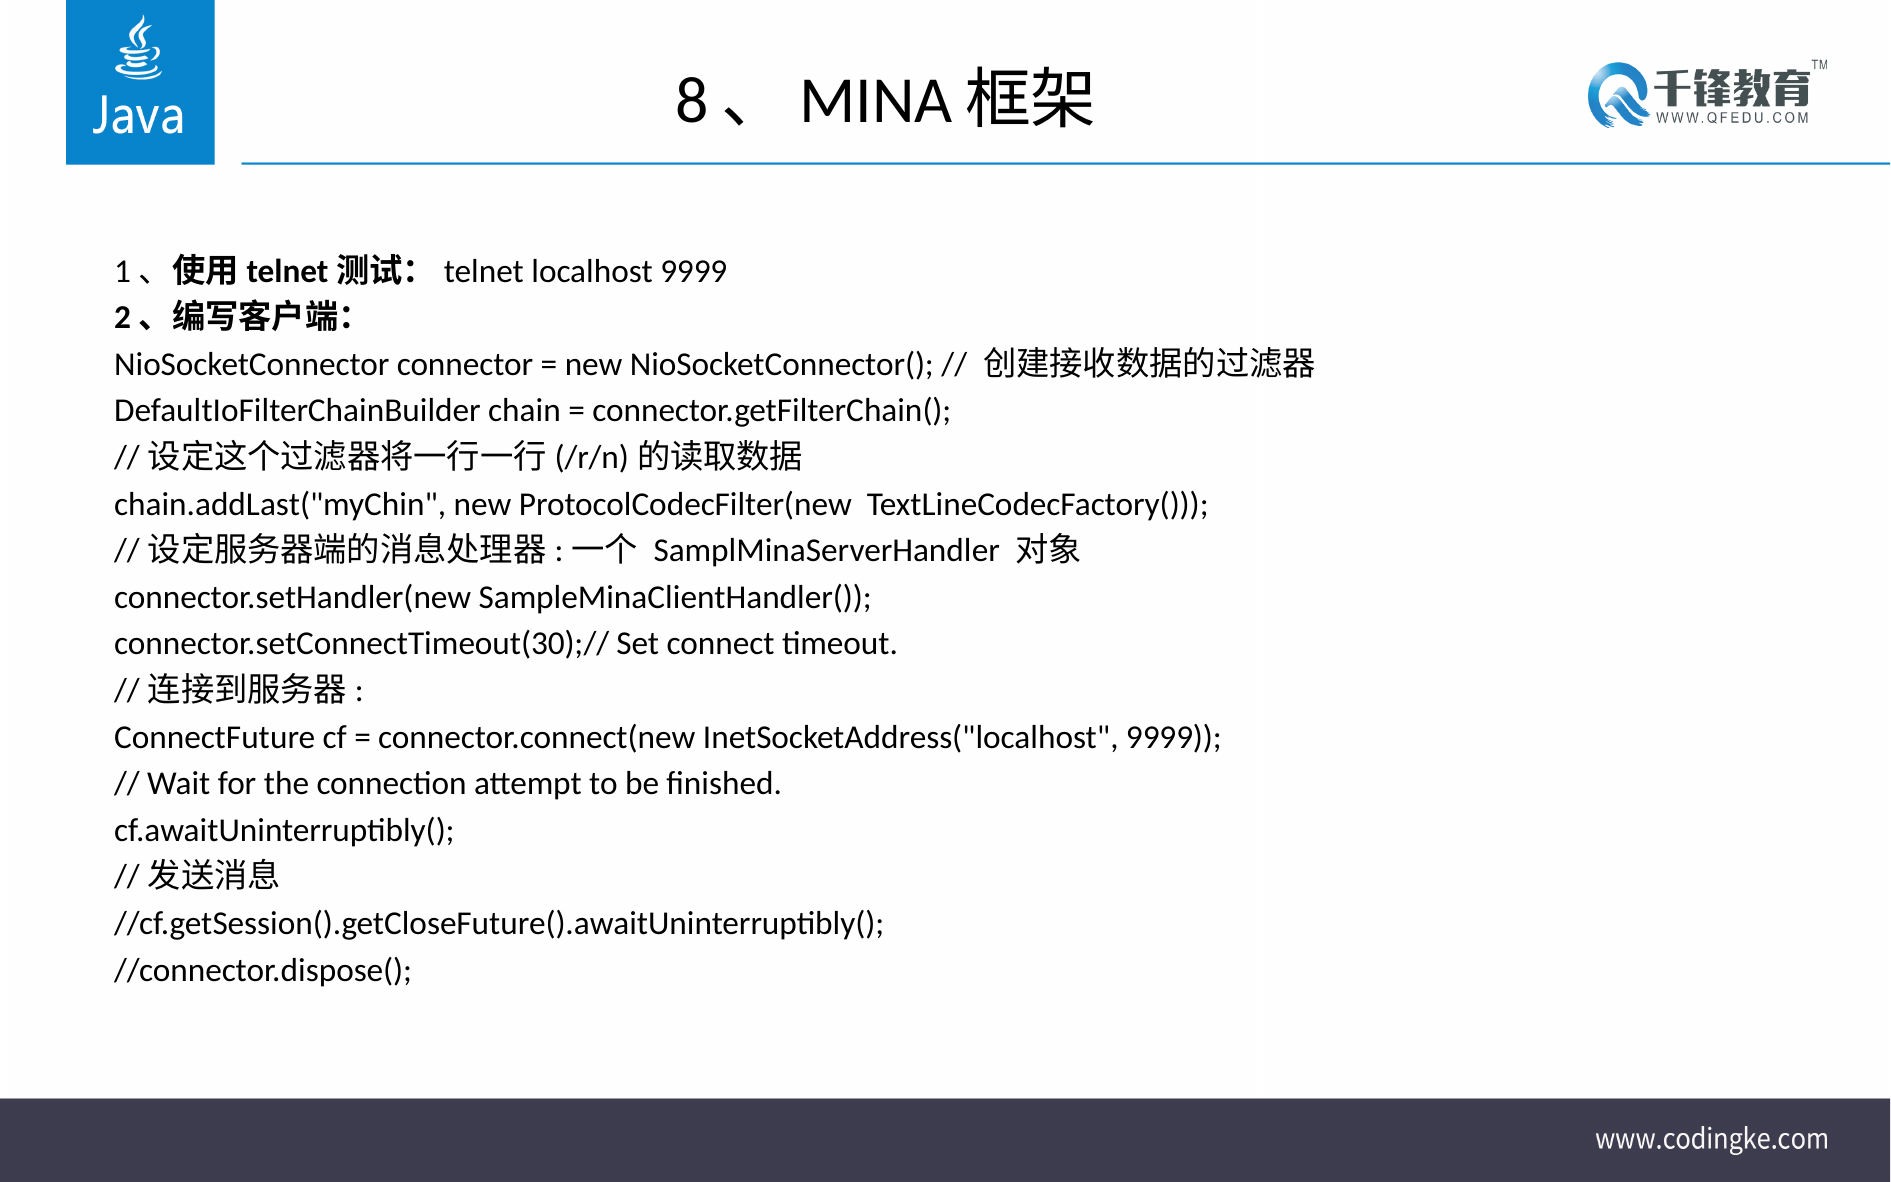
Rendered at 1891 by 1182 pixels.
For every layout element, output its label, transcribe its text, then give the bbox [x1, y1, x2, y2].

list 1、使用telnet测试：telnet localhost 9999 2、编写客户端： NioSocketConnector connector = new NioSocketConnector(); // 创建接收数据的过滤器 DefaultIoFilterChainBuilder chain = connector.getFilterChain(); //设定这个过滤器将一行一行(/r/n)的读取数据 chain.addLast("myChin", new ProtocolCodecFilter(new TextLineCodecFactory())); //设定服务器端的消息处理器:一个 SamplMinaServerHandler 对象 connector.setHandler(new SampleMinaClientHandler()); connector.setConnectTimeout(30);// Set connect timeout. //连接到服务器: ConnectFuture cf = connector.connect(new InetSocketAddress("localhost", 9999)); // Wait for the connection attempt to be finished. cf.awaitUninterruptibly(); //发送消息 //cf.getSession().getCloseFuture().awaitUninterruptibly(); //connector.dispose(); [94, 239, 1796, 1036]
picture [0, 0, 1891, 1182]
title 8、MINA框架 [236, 47, 1536, 147]
